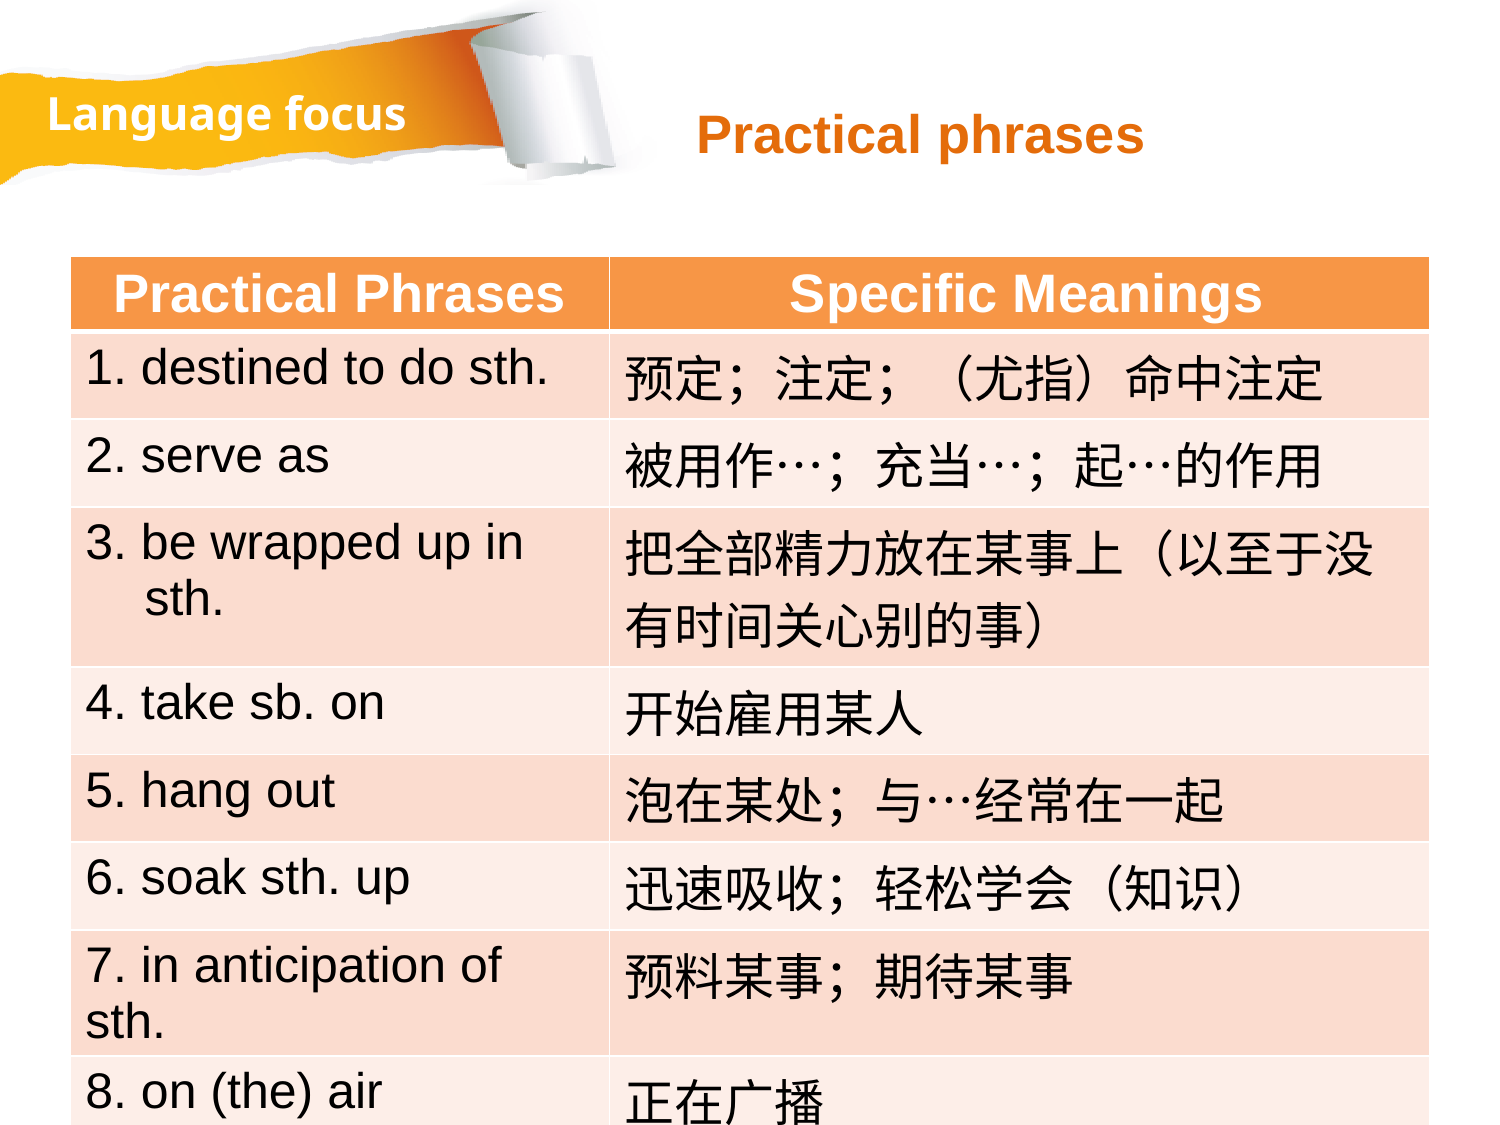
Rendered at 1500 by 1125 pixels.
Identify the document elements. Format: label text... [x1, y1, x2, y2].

table_cell 4. take sb. on [71, 668, 609, 754]
table_cell 7. in anticipation of sth. [71, 931, 609, 1055]
table_cell 6. soak sth. up [71, 843, 609, 929]
table_cell 把全部精力放在某事上（以至于没有时间关心别的事） [610, 508, 1429, 666]
table_cell 8. on (the) air [71, 1057, 609, 1125]
table_cell 3. be wrapped up in sth. [71, 508, 609, 666]
table_cell 预料某事；期待某事 [610, 931, 1429, 1055]
table_cell 1. destined to do sth. [71, 334, 609, 418]
table_cell 迅速吸收；轻松学会（知识） [610, 843, 1429, 929]
table_cell 被用作…；充当…；起…的作用 [610, 420, 1429, 506]
table_cell 泡在某处；与…经常在一起 [610, 755, 1429, 841]
table_cell 2. serve as [71, 420, 609, 506]
table_header Specific Meanings [610, 257, 1429, 329]
table_header Practical Phrases [71, 257, 609, 329]
table_cell 正在广播 [610, 1057, 1429, 1125]
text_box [0, 0, 1166, 185]
table_cell 开始雇用某人 [610, 668, 1429, 754]
table_cell 5. hang out [71, 755, 609, 841]
table_cell 预定；注定；（尤指）命中注定 [610, 334, 1429, 418]
